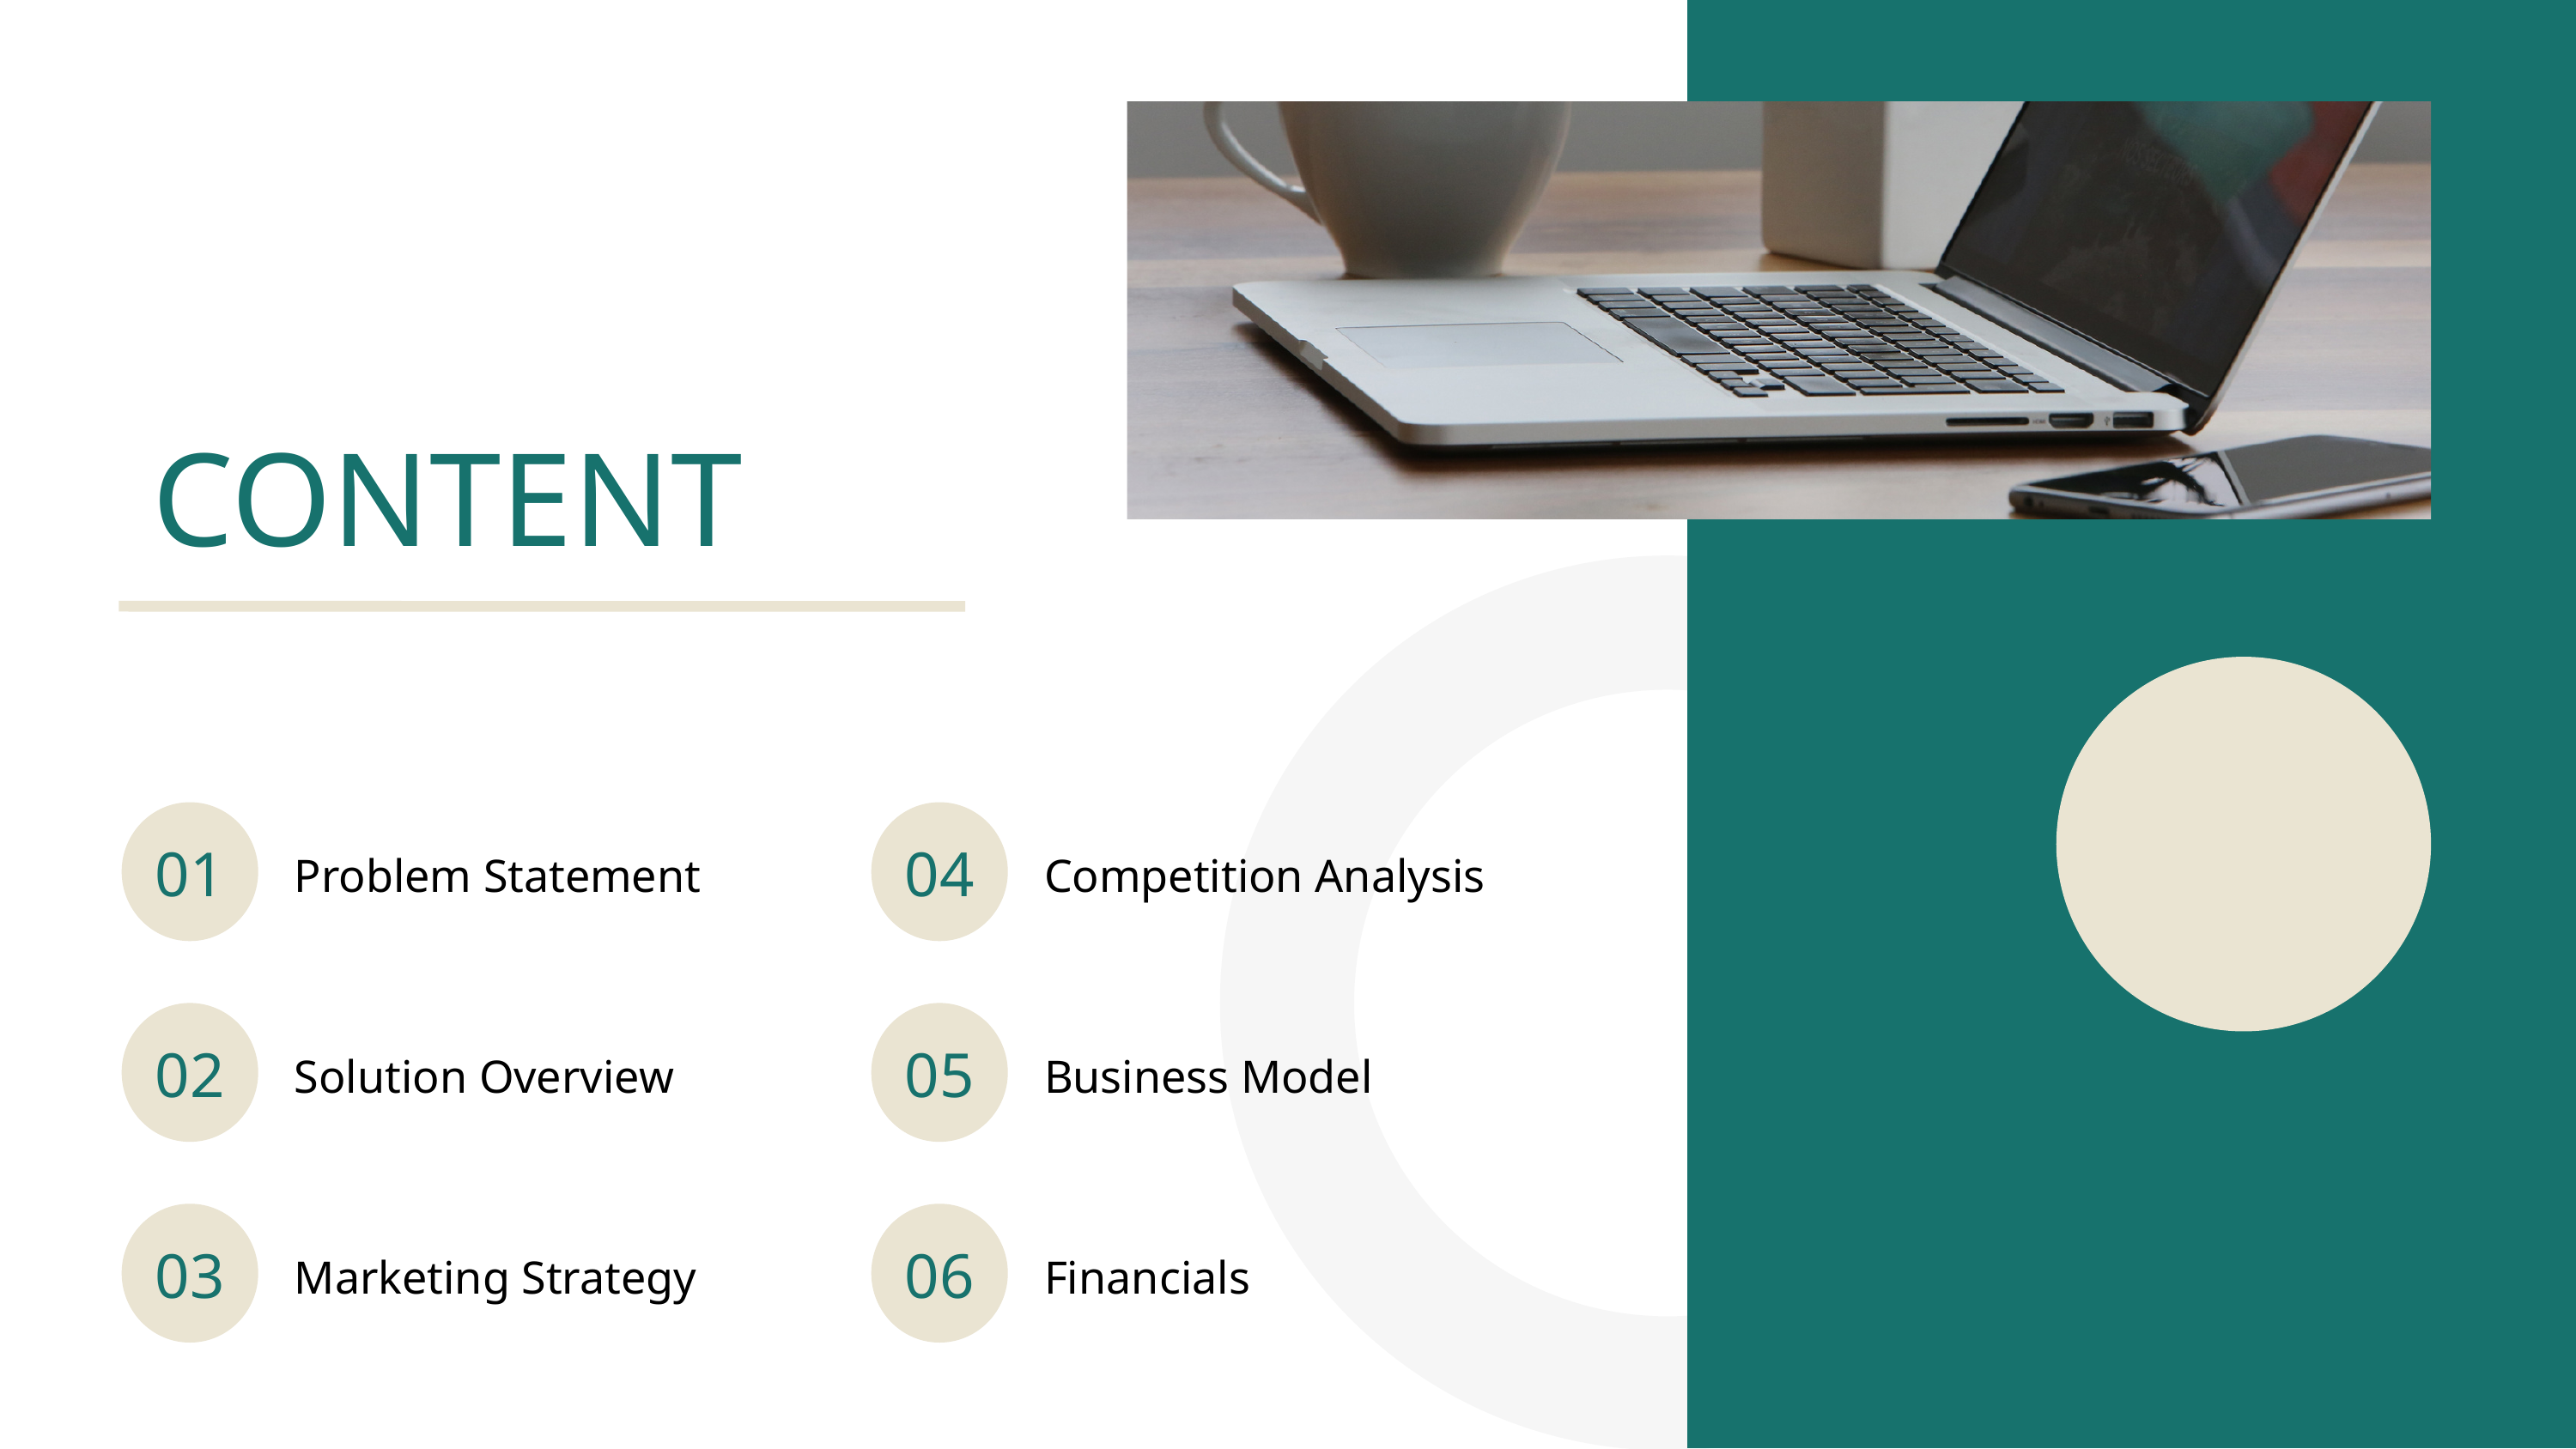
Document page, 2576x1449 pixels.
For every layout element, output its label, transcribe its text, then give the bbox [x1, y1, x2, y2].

text_box Business Model [1044, 1039, 1282, 1102]
text_box Problem Statement [294, 839, 804, 901]
text_box Financials [1044, 1240, 1282, 1303]
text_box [121, 802, 258, 942]
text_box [1127, 101, 2432, 520]
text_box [871, 802, 1008, 942]
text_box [121, 1203, 258, 1343]
text_box Marketing Strategy [294, 1240, 804, 1303]
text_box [871, 1203, 1008, 1343]
text_box CONTENT [118, 436, 1127, 573]
text_box Competition Analysis [1044, 839, 1282, 901]
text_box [2056, 656, 2432, 1032]
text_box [871, 1003, 1008, 1143]
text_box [1286, 622, 1682, 1384]
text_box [1686, 0, 2576, 1449]
text_box Solution Overview [294, 1039, 804, 1102]
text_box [121, 1003, 258, 1143]
